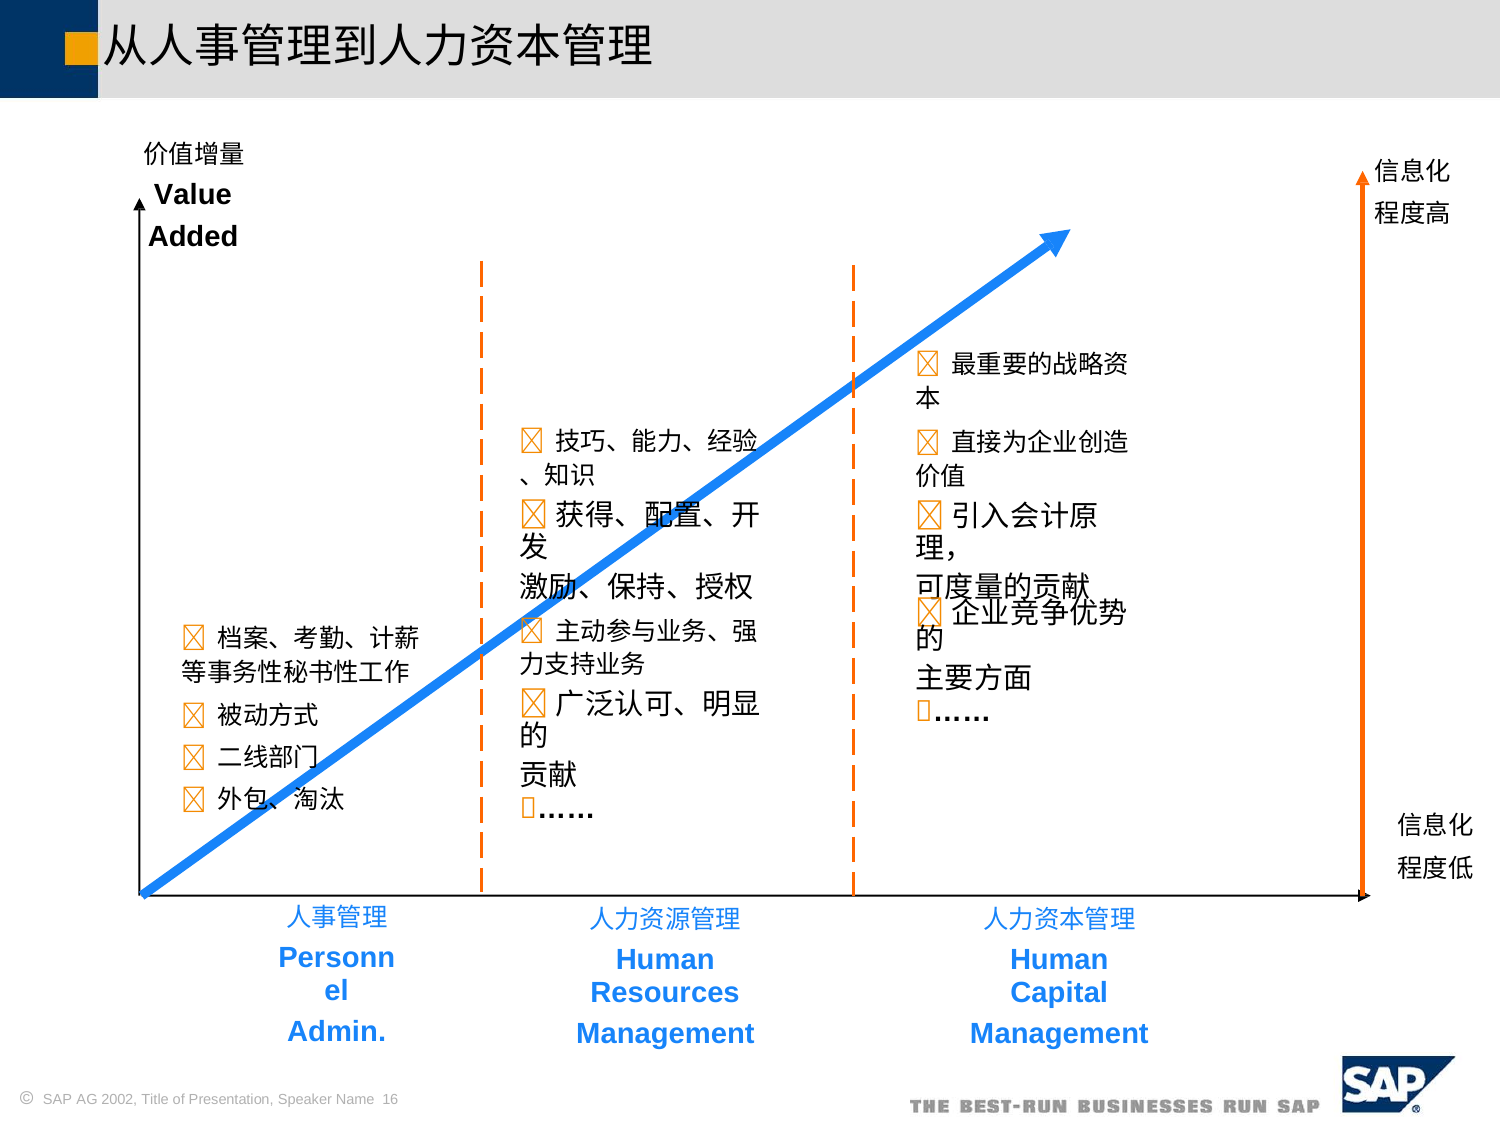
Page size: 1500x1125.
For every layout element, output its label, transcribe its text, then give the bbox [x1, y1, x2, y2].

text_box 从人事管理到人力资本管理 [100, 21, 666, 72]
text_box 价值增量 Value Added [131, 138, 258, 257]
text_box [454, 646, 481, 678]
text_box [0, 0, 1500, 1125]
text_box [854, 889, 1371, 902]
text_box 最重要的战略资 本 直接为企业创造 价值 引入会计原理， 可度量的贡献 企业竞争优势的 主要方面 …… [913, 347, 1154, 689]
text_box 人力资本管理 Human Capital Management [954, 902, 1167, 1022]
text_box [1355, 170, 1370, 896]
text_box 档案、考勤、计薪 等事务性秘书性工作 被动方式 二线部门 外包、淘汰 [179, 622, 454, 817]
text_box 技巧、能力、经验 、知识 获得、配置、开发 激励、保持、授权 主动参与业务、强 力支持业务 广泛认可、明显的 贡献 …… [517, 424, 788, 766]
text_box [482, 620, 517, 658]
text_box 人力资源管理 Human Resources Management [534, 902, 799, 1022]
text_box  SAP AG 2002, Title of Presentation, Speaker Name 16 [17, 1088, 410, 1110]
text_box [854, 229, 1071, 391]
text_box [138, 817, 260, 900]
text_box 信息化 程度高 [1372, 154, 1473, 231]
text_box [788, 379, 853, 438]
text_box 信息化 程度低 [1395, 809, 1495, 885]
text_box 人事管理 Personnel Admin. [263, 900, 413, 1020]
